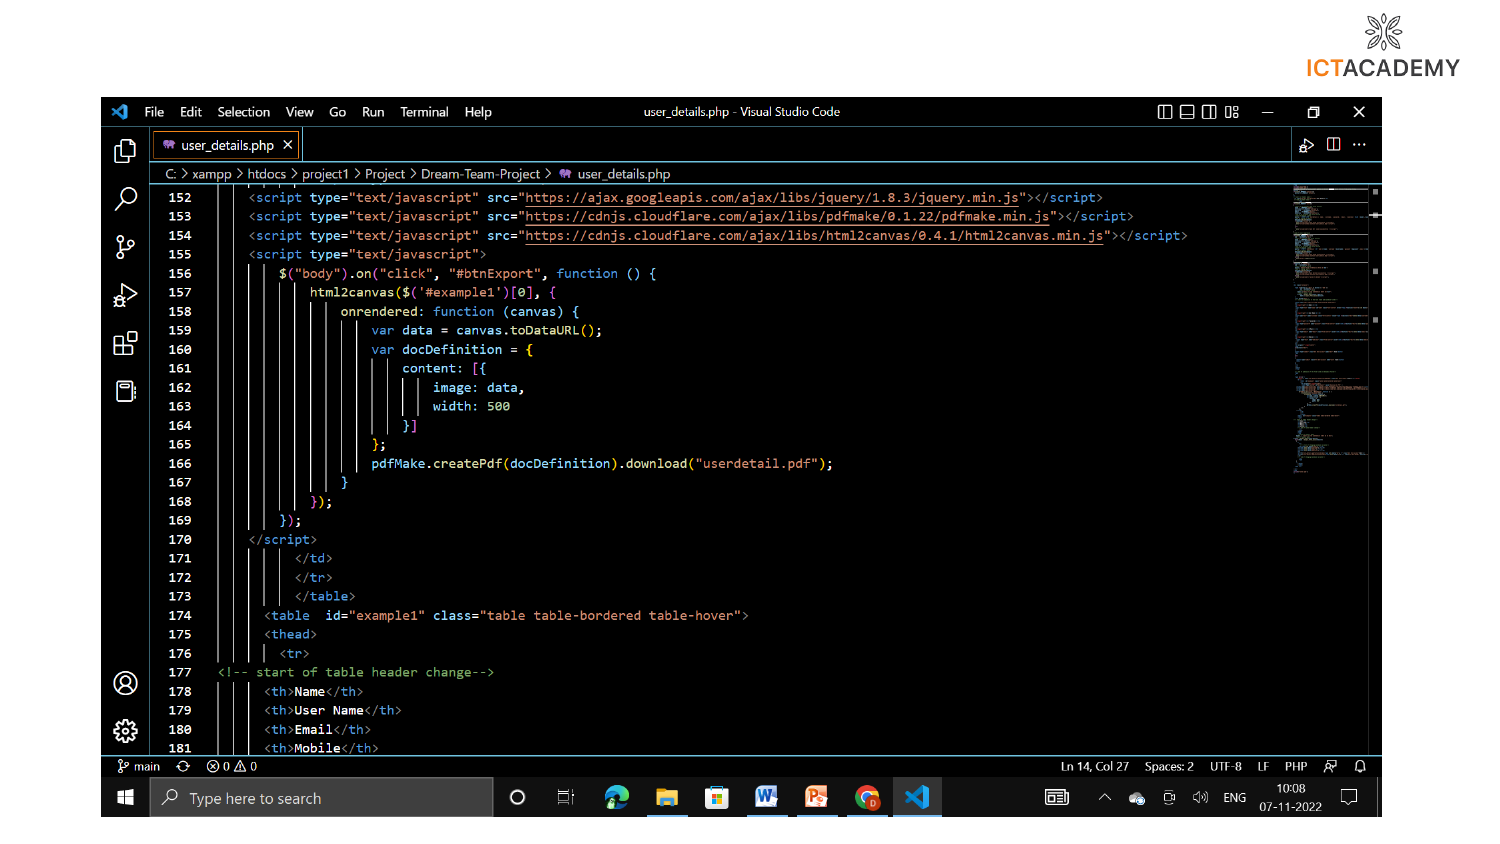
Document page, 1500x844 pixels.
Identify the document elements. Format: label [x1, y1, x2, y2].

picture [1273, 5, 1494, 84]
picture [101, 96, 1382, 817]
